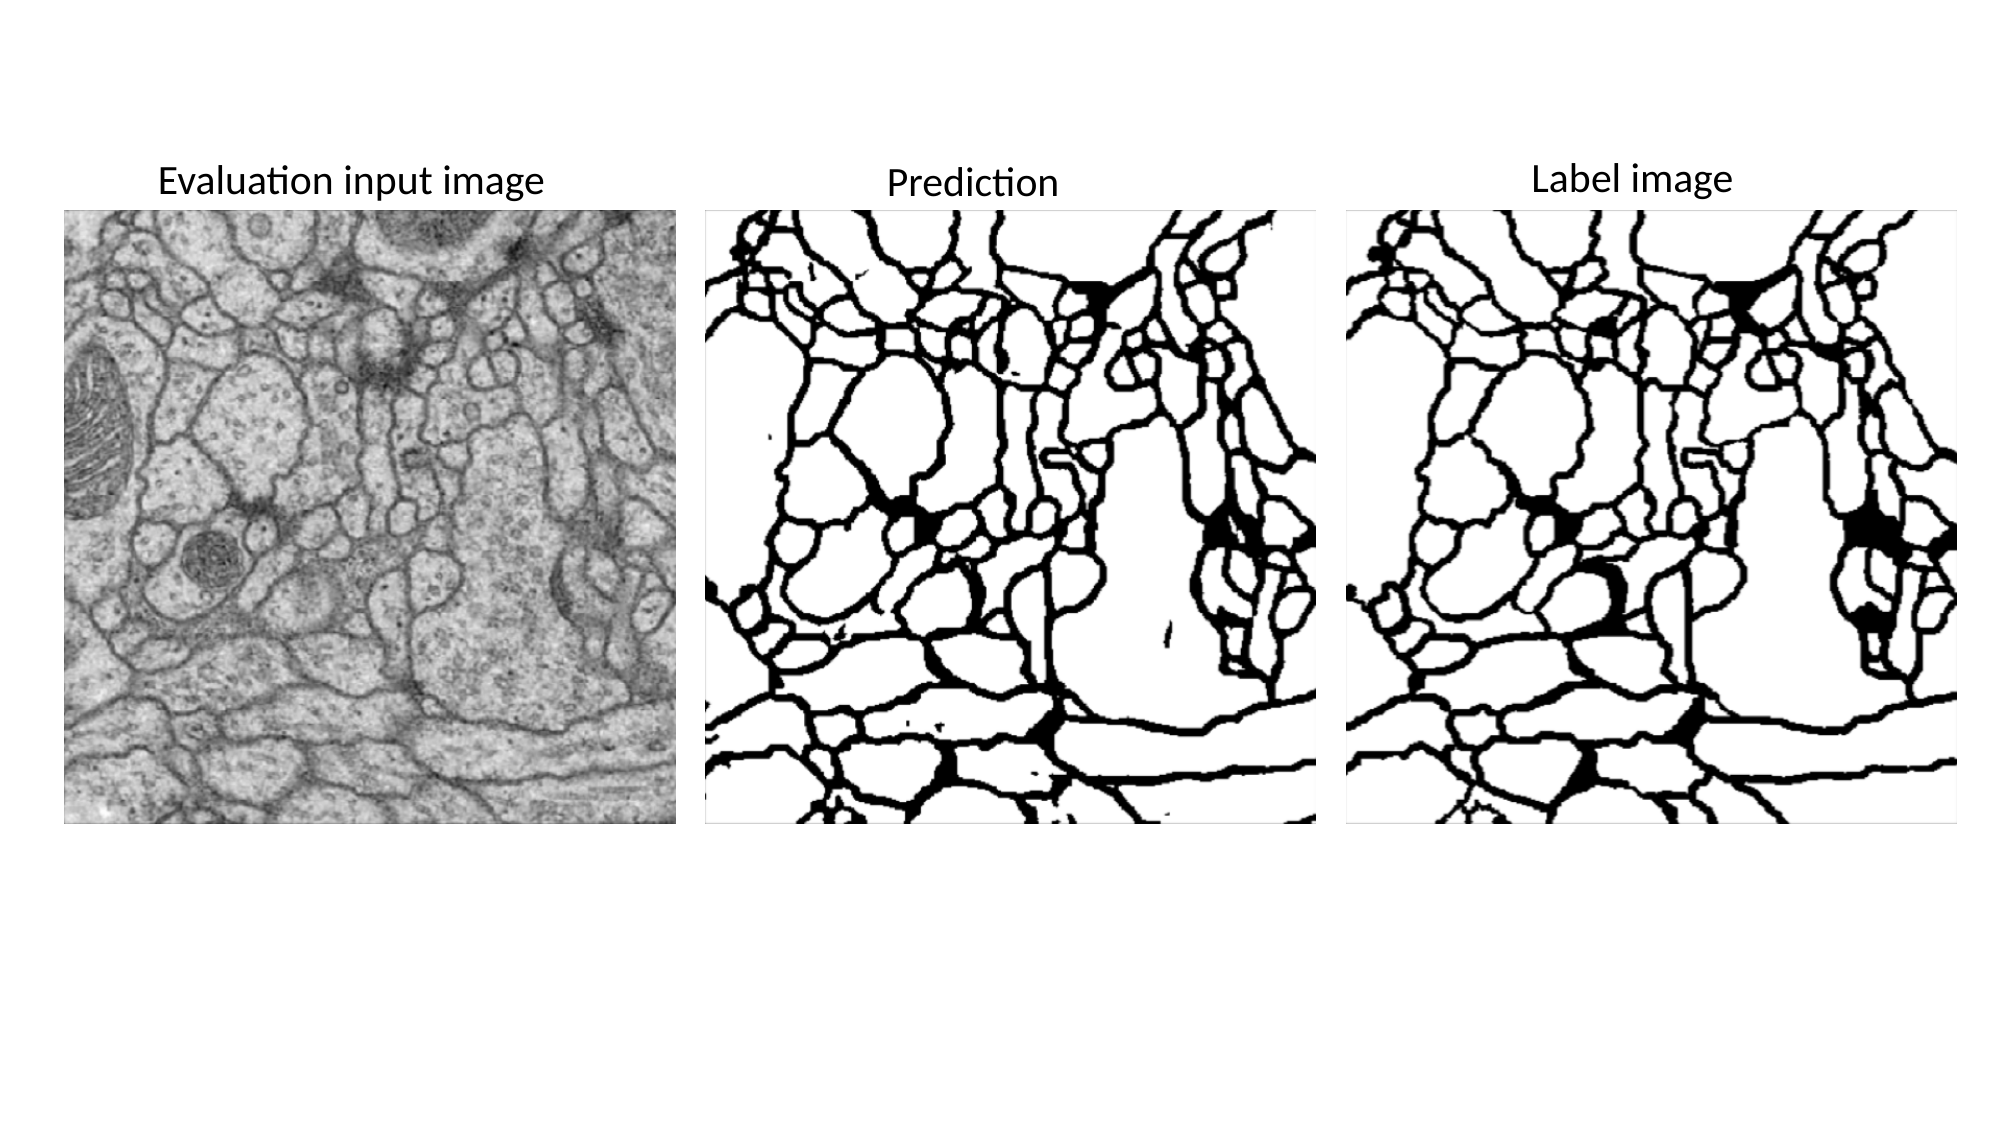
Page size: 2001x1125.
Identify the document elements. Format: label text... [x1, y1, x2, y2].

text_box Evaluation input image [143, 145, 561, 210]
picture [705, 210, 1316, 824]
picture [1345, 210, 1957, 824]
text_box Prediction [872, 146, 1075, 210]
picture [64, 210, 676, 824]
text_box Label image [1516, 143, 1749, 209]
